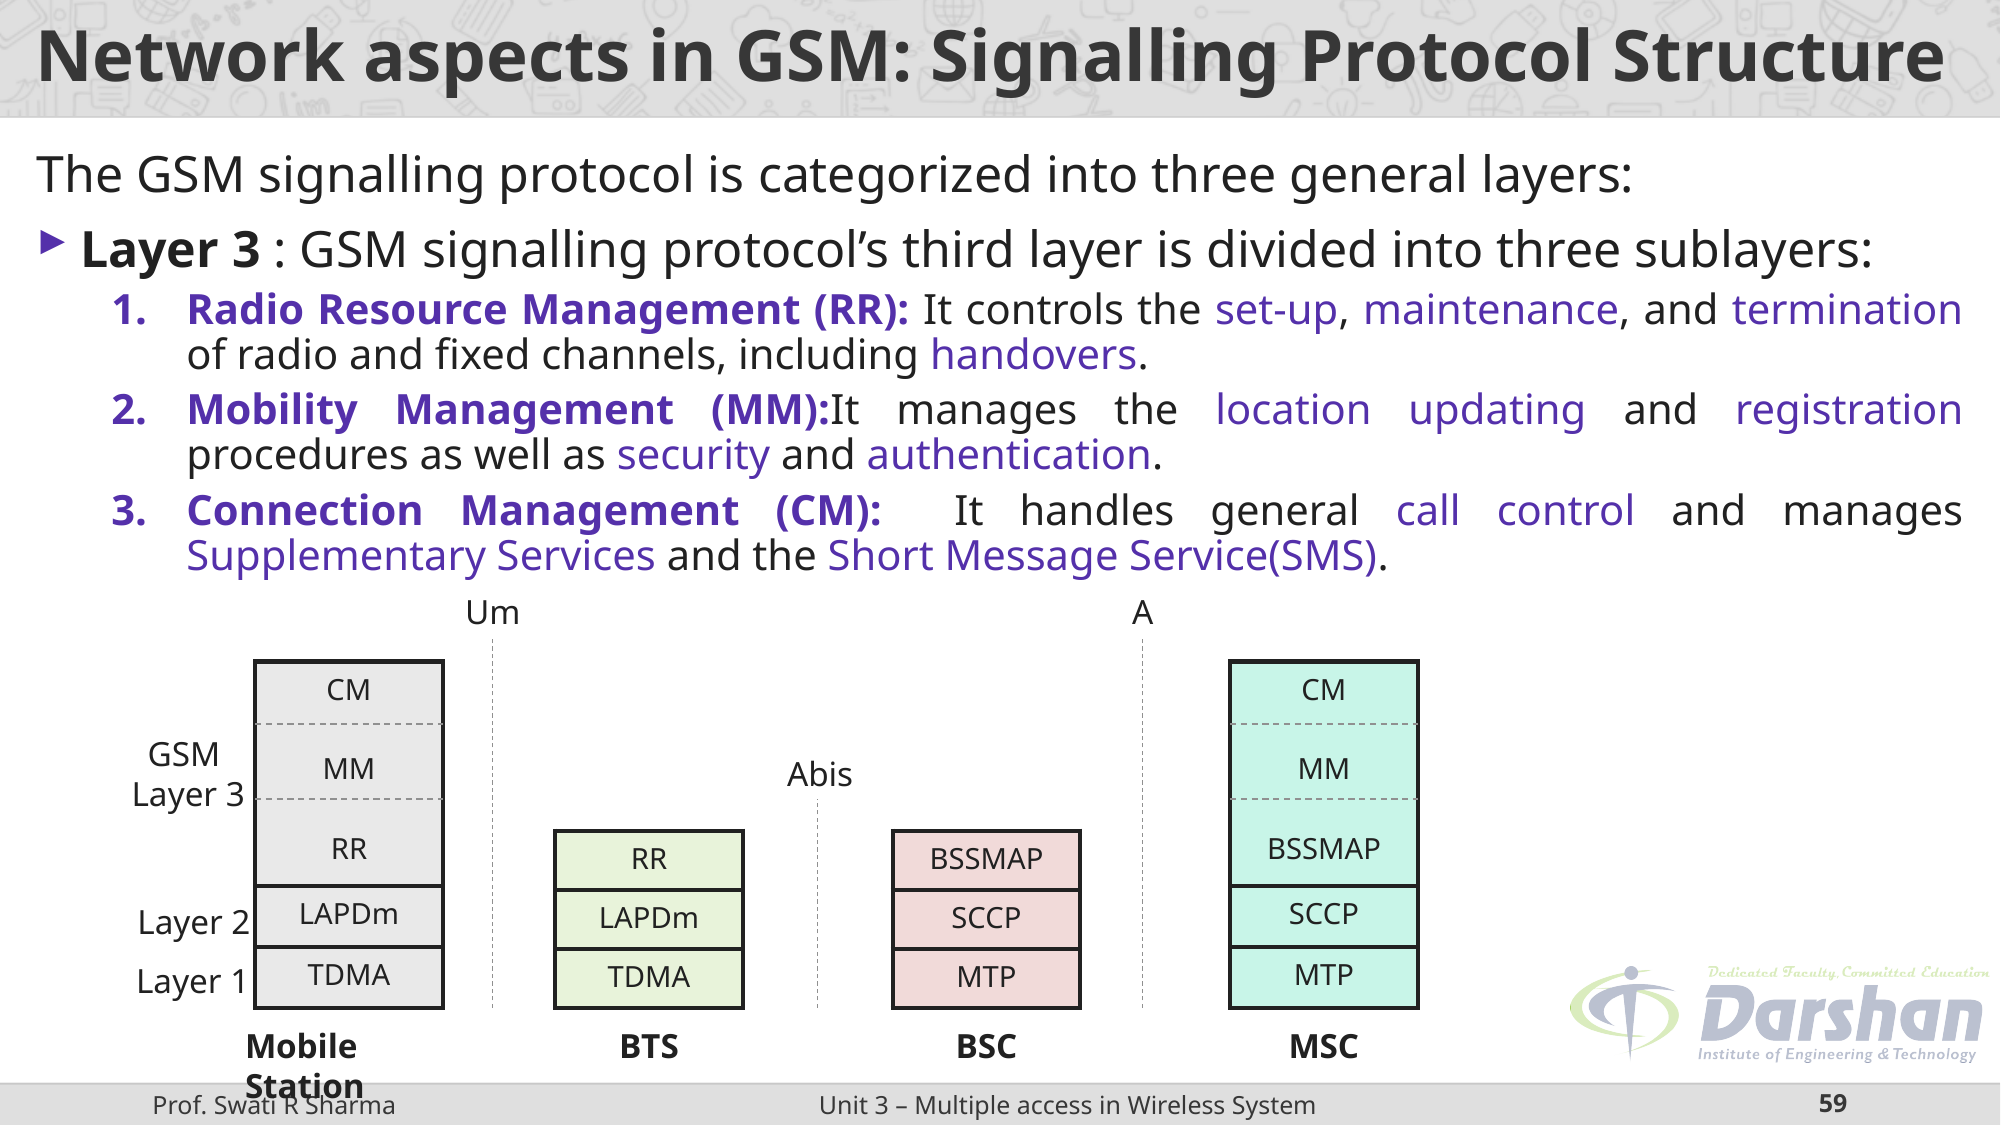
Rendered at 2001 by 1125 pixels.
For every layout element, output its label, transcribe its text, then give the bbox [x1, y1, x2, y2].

text_box Layer 2 [112, 893, 267, 949]
text_box Layer 1 [111, 952, 266, 1008]
table_cell MTP [1232, 949, 1416, 1006]
table_cell SCCP [1232, 888, 1416, 945]
table_header BSSMAP [895, 833, 1078, 888]
text_box GSM Layer 3 [111, 725, 266, 821]
table_header CM MM BSSMAP [1232, 664, 1416, 723]
text_box Um [361, 583, 624, 639]
title Network aspects in GSM: Signalling Protocol Structure [0, 0, 2000, 117]
table_header CM MM BSSMAP [1232, 724, 1416, 798]
table_header CM MM RR [261, 724, 441, 798]
table_header CM MM BSSMAP [1232, 799, 1416, 884]
text_box Abis [688, 746, 952, 801]
table_cell LAPDm [557, 892, 741, 947]
table_cell LAPDm [257, 888, 441, 945]
text_box MSC [1192, 1017, 1456, 1073]
list The GSM signalling protocol is categorized into three general layers: Layer 3 : GSM signalling protocol’s third layer is divided into three sublayers: Radio Resource Management (RR): It controls the set-up, maintenance, and termination of radio and fixed channels, including handovers. Mobility Management (MM):It manages the location updating and registration procedures as well as security and authentication. Connection Management (CM): It handles general call control and manages Supplementary Services and the Short Message Service(SMS). [21, 141, 1979, 1059]
table_cell TDMA [557, 951, 741, 1006]
table_header RR [557, 833, 741, 888]
table_header In soft handoff, at least one of the links is kept when radio links are added and removed to the mobile station. [1570, 966, 1990, 1063]
text_box A [1011, 583, 1274, 639]
text_box BTS [517, 1017, 781, 1073]
table_cell SCCP [895, 892, 1078, 947]
text_box BSC [855, 1017, 1118, 1073]
table_cell TDMA [257, 949, 441, 1006]
table_header CM MM RR [257, 664, 441, 723]
text_box Mobile Station [230, 1017, 493, 1113]
table_cell MTP [895, 951, 1078, 1006]
table_header CM MM RR [257, 799, 441, 884]
